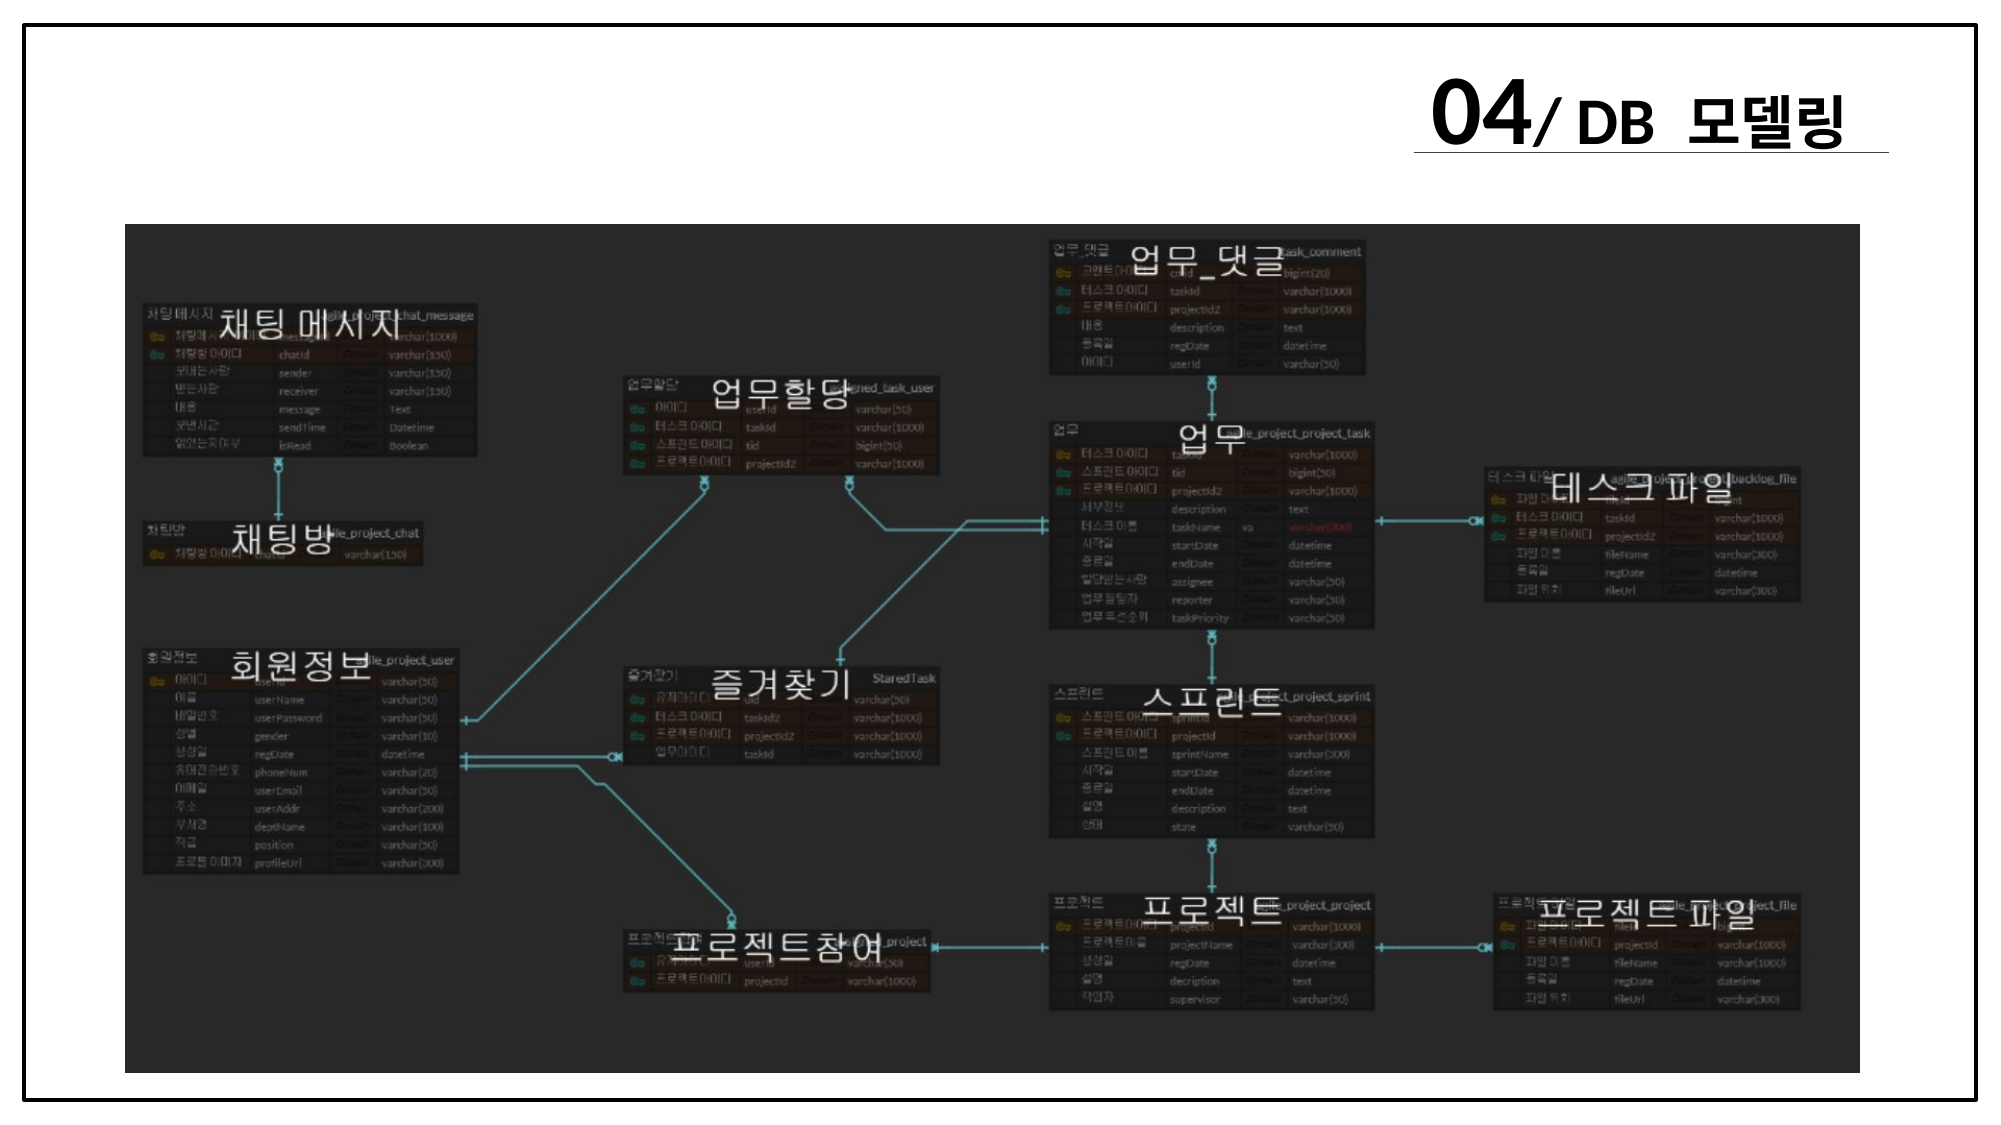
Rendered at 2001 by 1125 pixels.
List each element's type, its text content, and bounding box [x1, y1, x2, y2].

text_box [24, 25, 1976, 1100]
text_box 04/ DB 모델링 [1424, 37, 1872, 173]
picture [124, 224, 1860, 1074]
text_box [122, 228, 1867, 1081]
